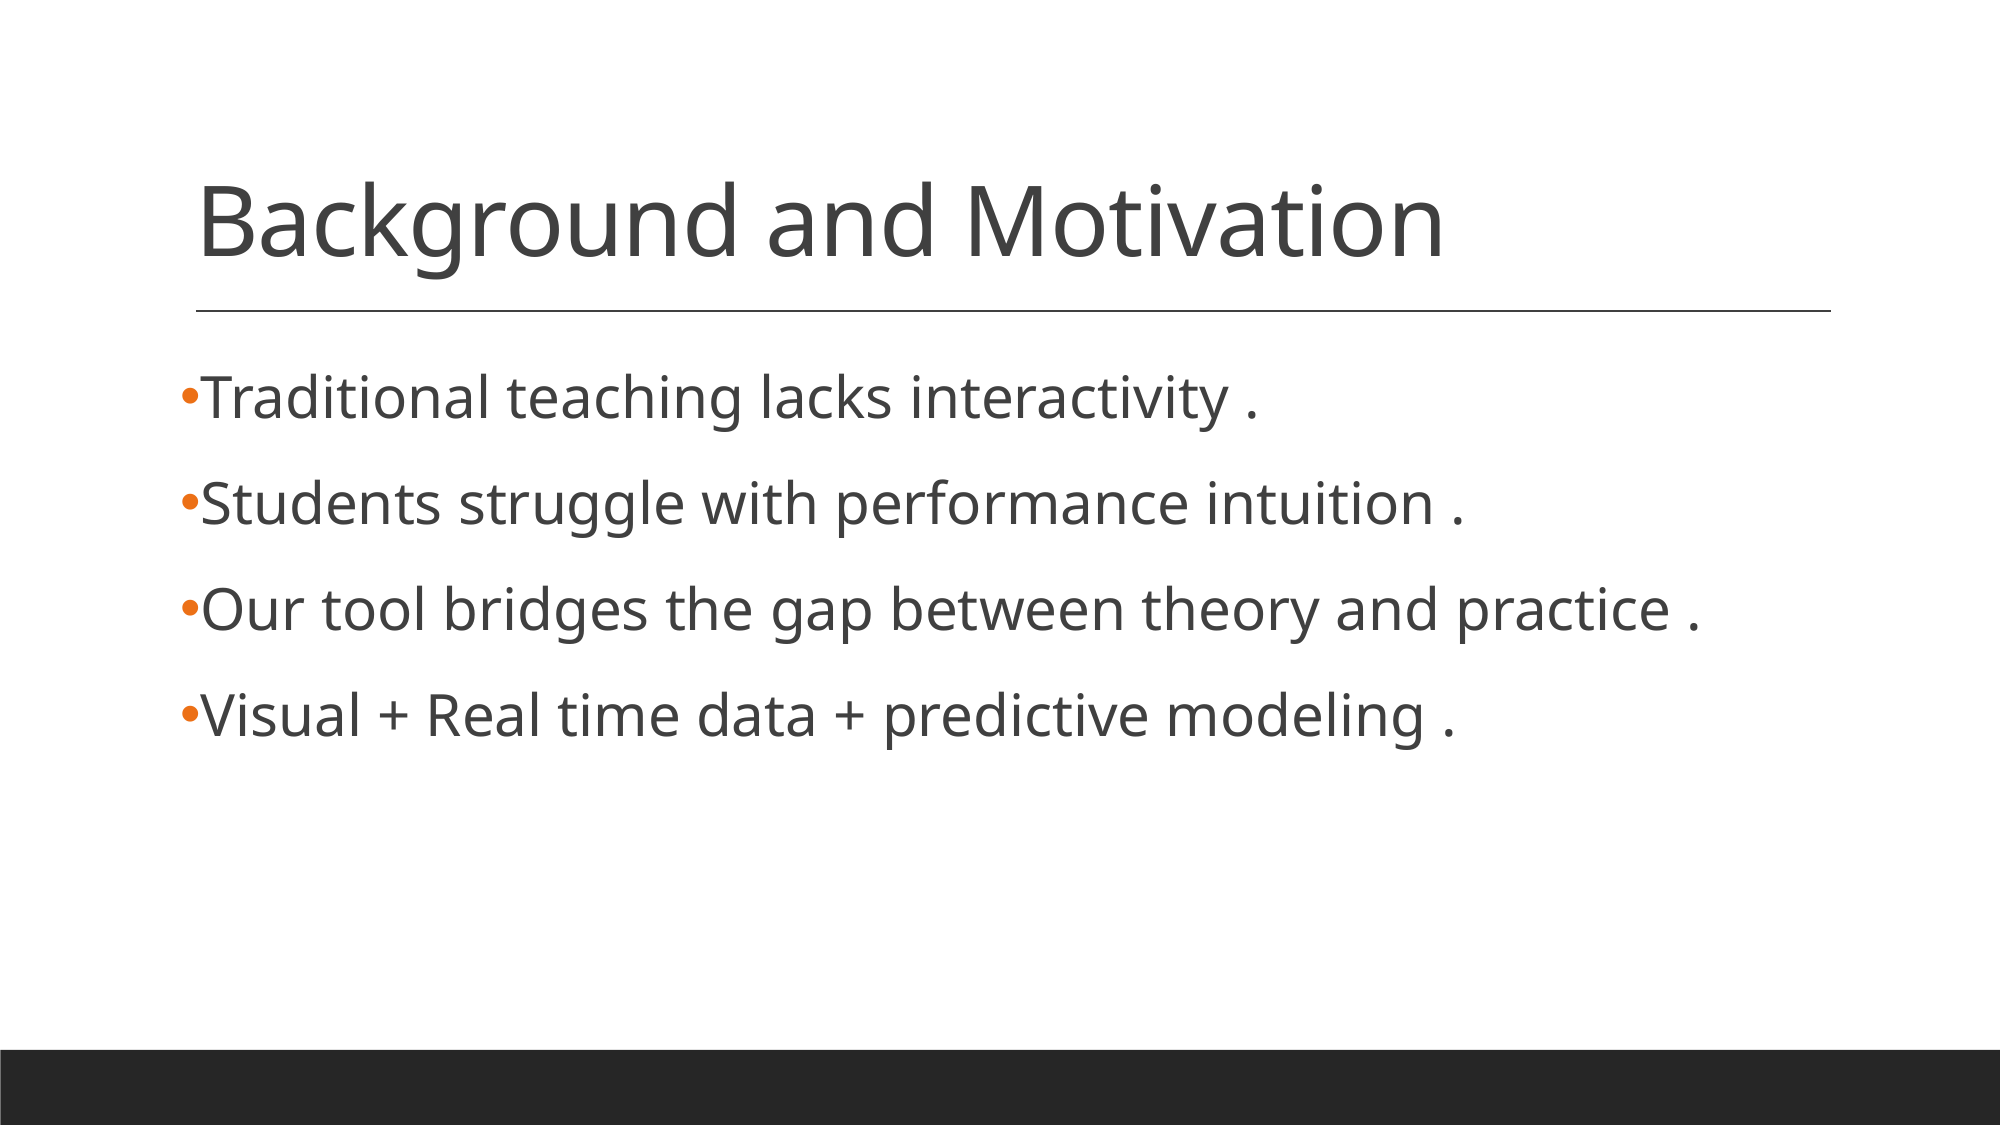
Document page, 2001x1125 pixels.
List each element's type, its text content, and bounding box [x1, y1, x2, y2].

list Traditional teaching lacks interactivity . Students struggle with performance intuition . Our tool bridges the gap between theory and practice . Visual + Real time data + predictive modeling . [180, 345, 1830, 963]
title Background and Motivation [180, 47, 1830, 285]
